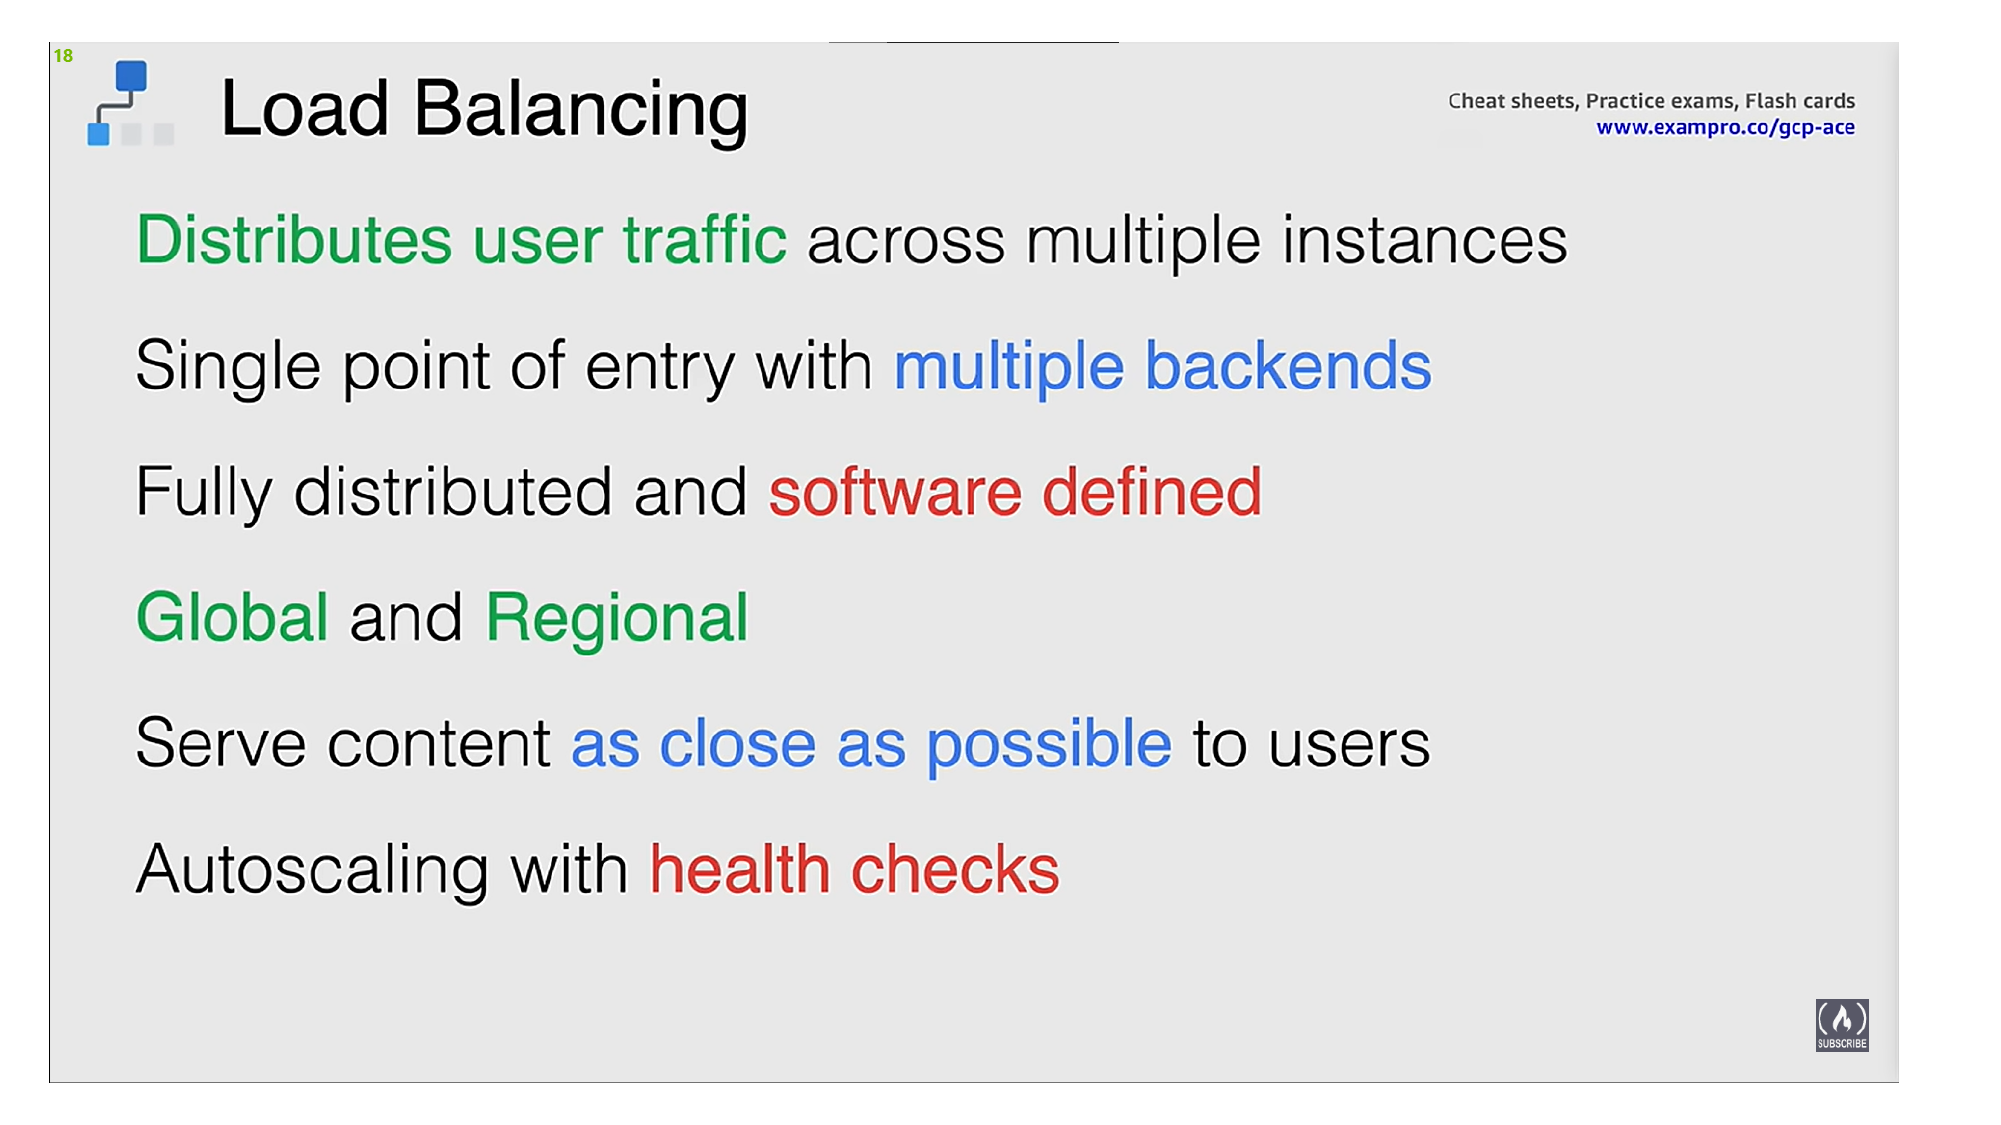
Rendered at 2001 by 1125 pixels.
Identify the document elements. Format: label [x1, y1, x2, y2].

list [49, 42, 1899, 1083]
